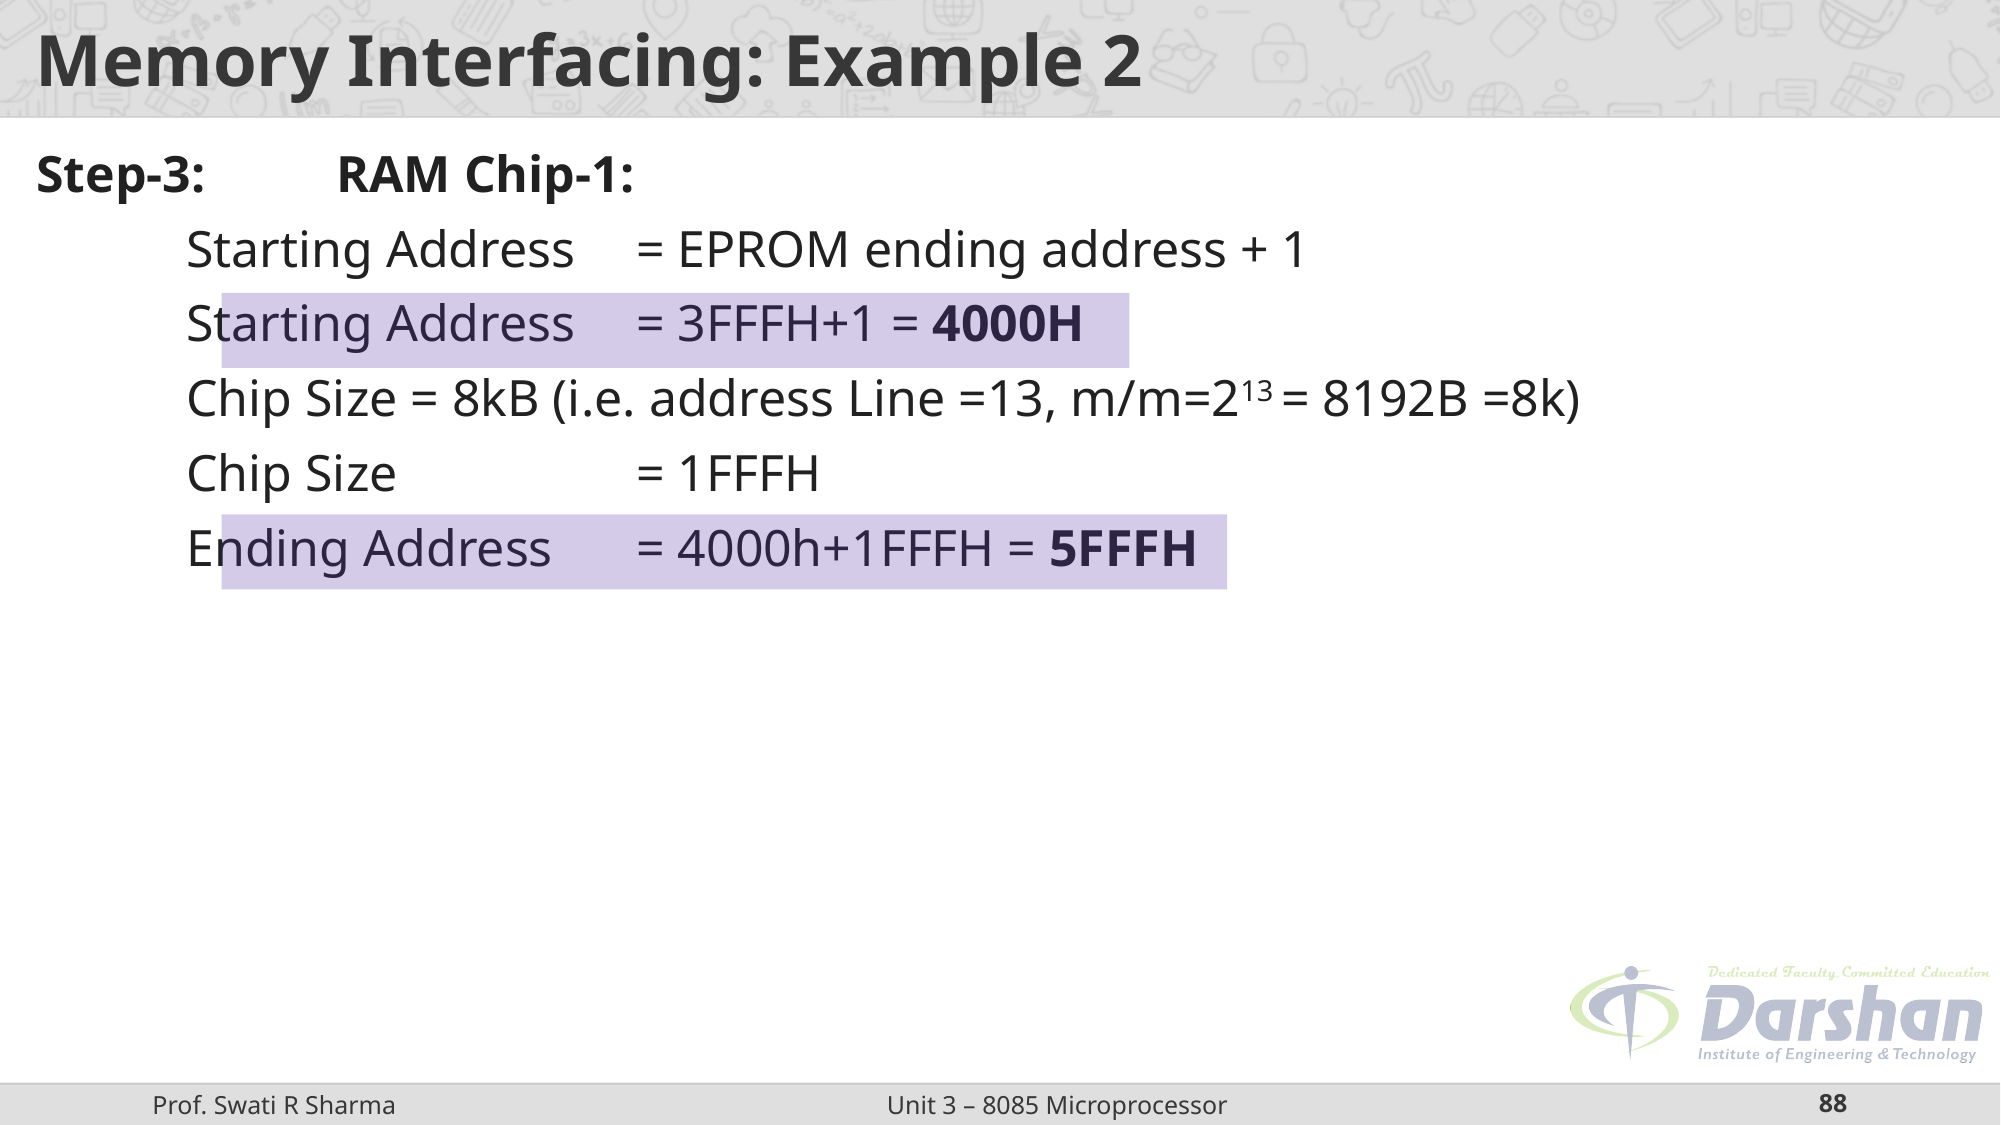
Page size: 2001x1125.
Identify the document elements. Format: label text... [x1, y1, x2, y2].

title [0, 0, 2000, 117]
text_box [220, 513, 1228, 590]
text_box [221, 292, 1131, 369]
table_cell 15 [1570, 966, 1990, 1063]
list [21, 141, 1979, 1059]
